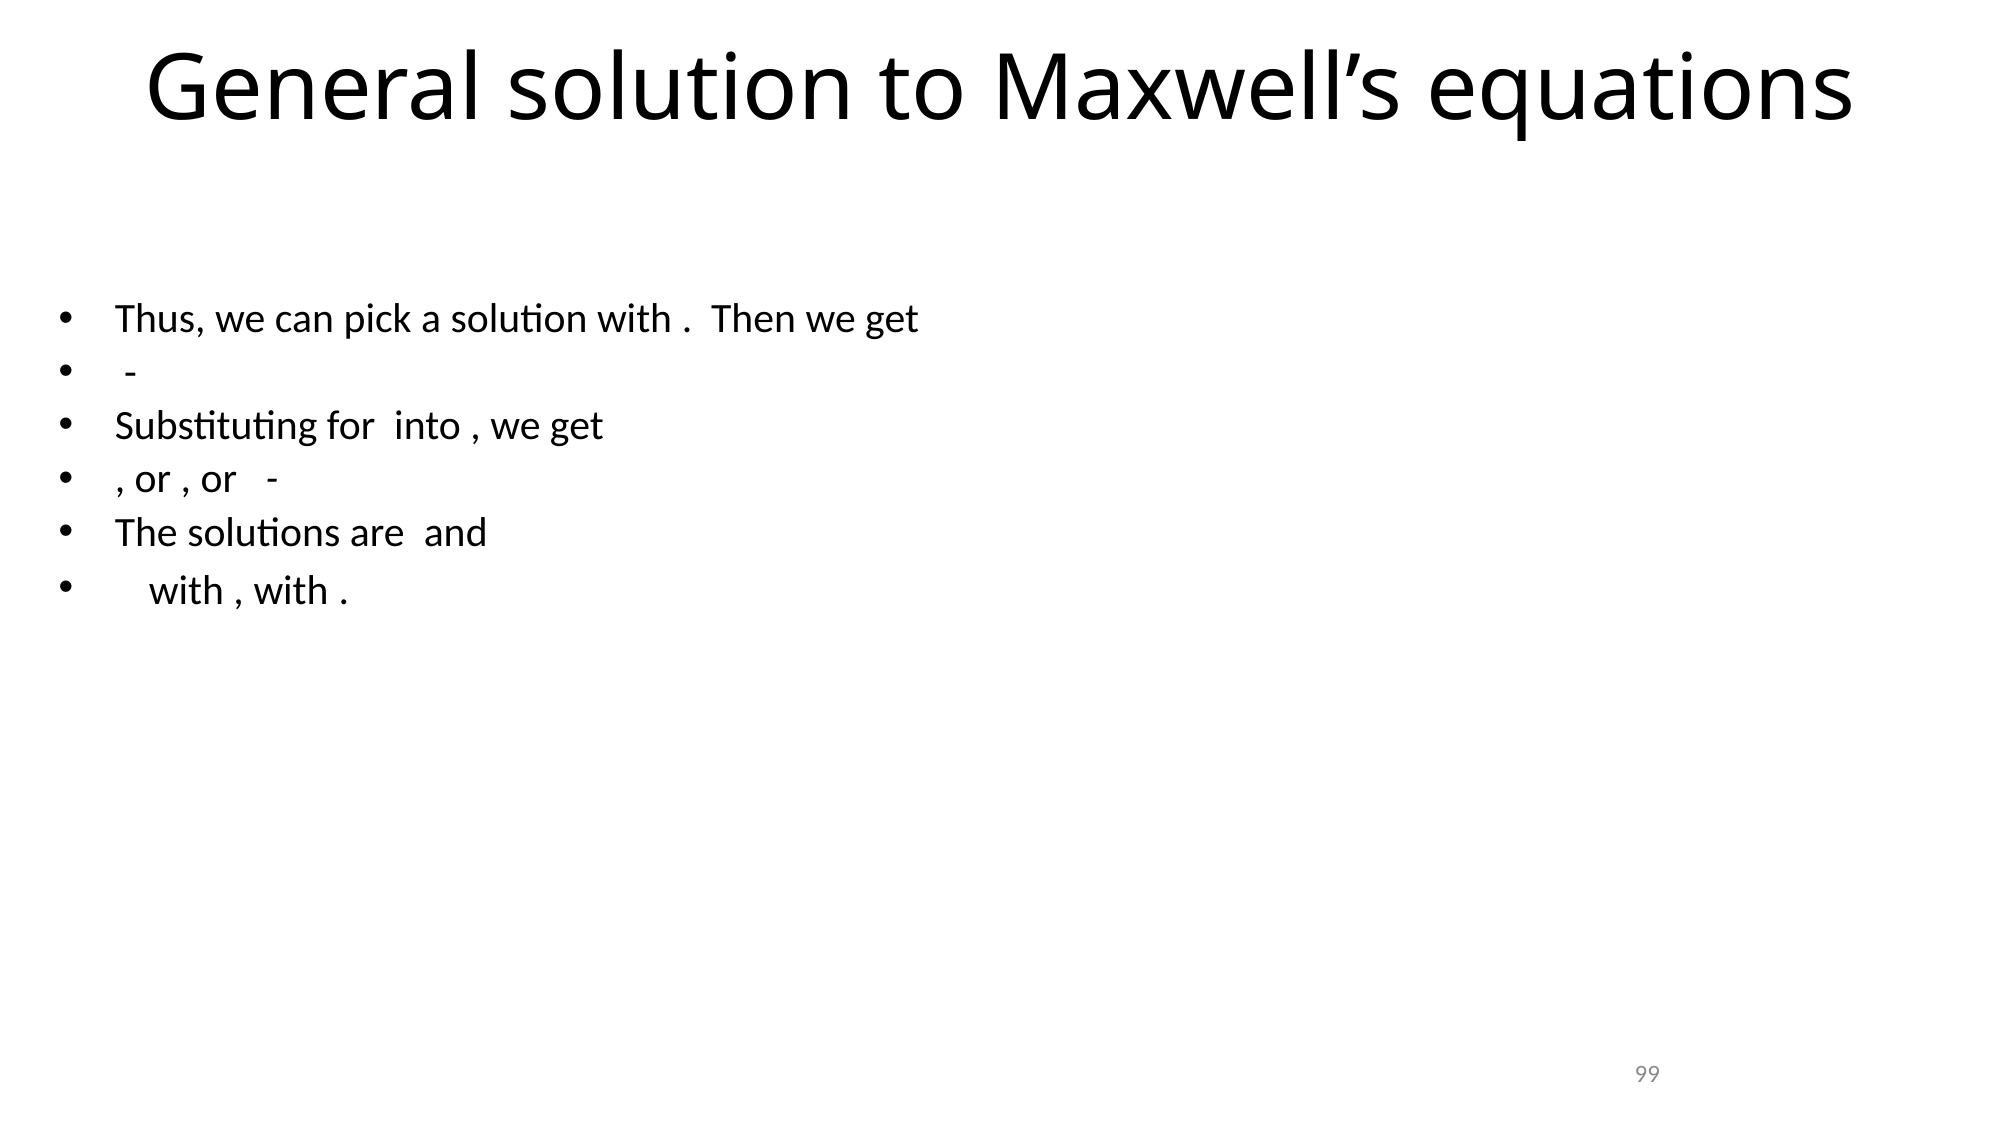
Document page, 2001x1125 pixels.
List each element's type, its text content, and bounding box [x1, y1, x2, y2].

slide_number 99 [1325, 1042, 1675, 1103]
title General solution to Maxwell’s equations [43, 18, 1959, 162]
